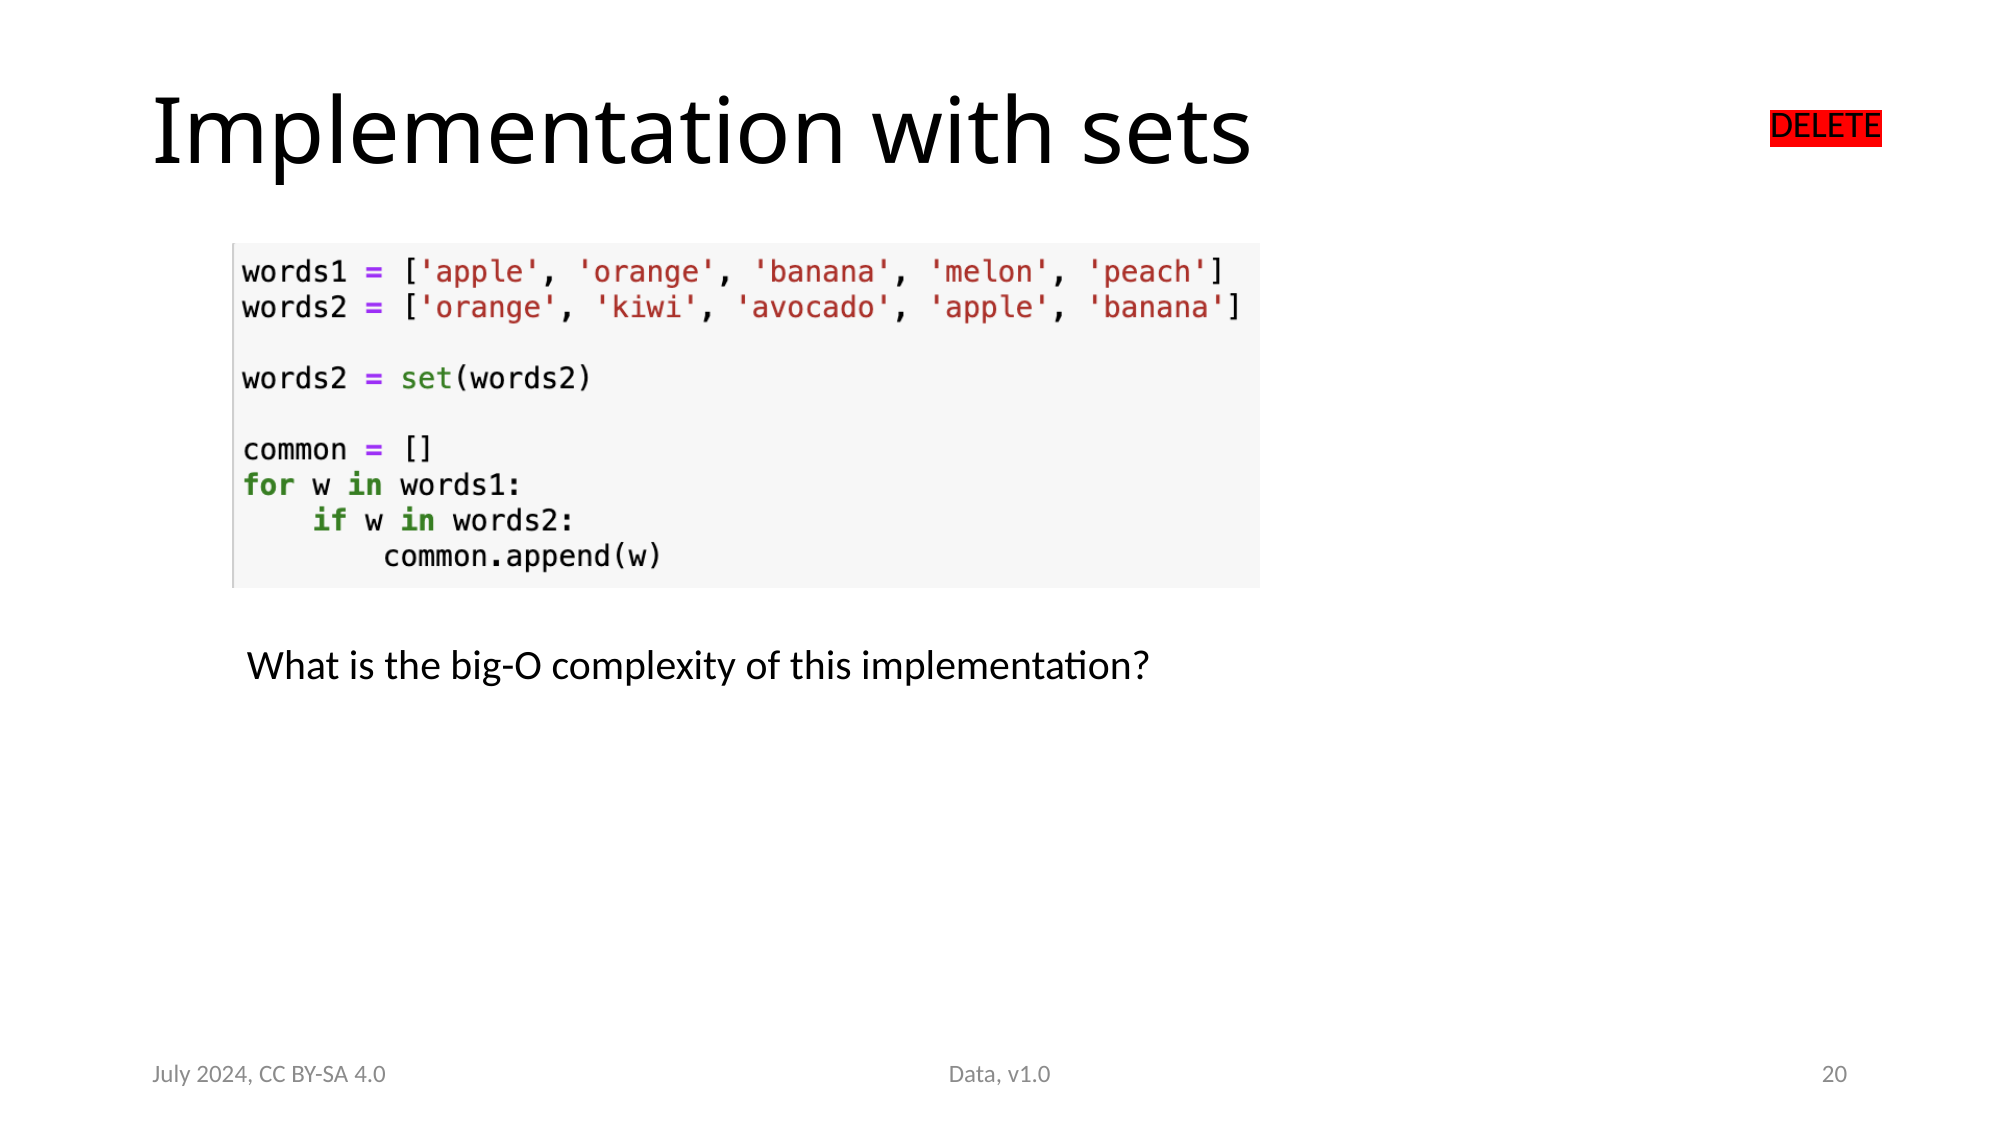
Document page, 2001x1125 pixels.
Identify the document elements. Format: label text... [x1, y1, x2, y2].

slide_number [137, 1042, 588, 1103]
text_box DELETE [1755, 92, 1897, 153]
title Implementation with sets [137, 59, 1863, 209]
text_box What is the big-O complexity of this implementation? [232, 630, 1827, 696]
footer Data, v1.0 [662, 1042, 1338, 1103]
picture [232, 243, 1260, 588]
slide_number 20 [1412, 1042, 1863, 1103]
